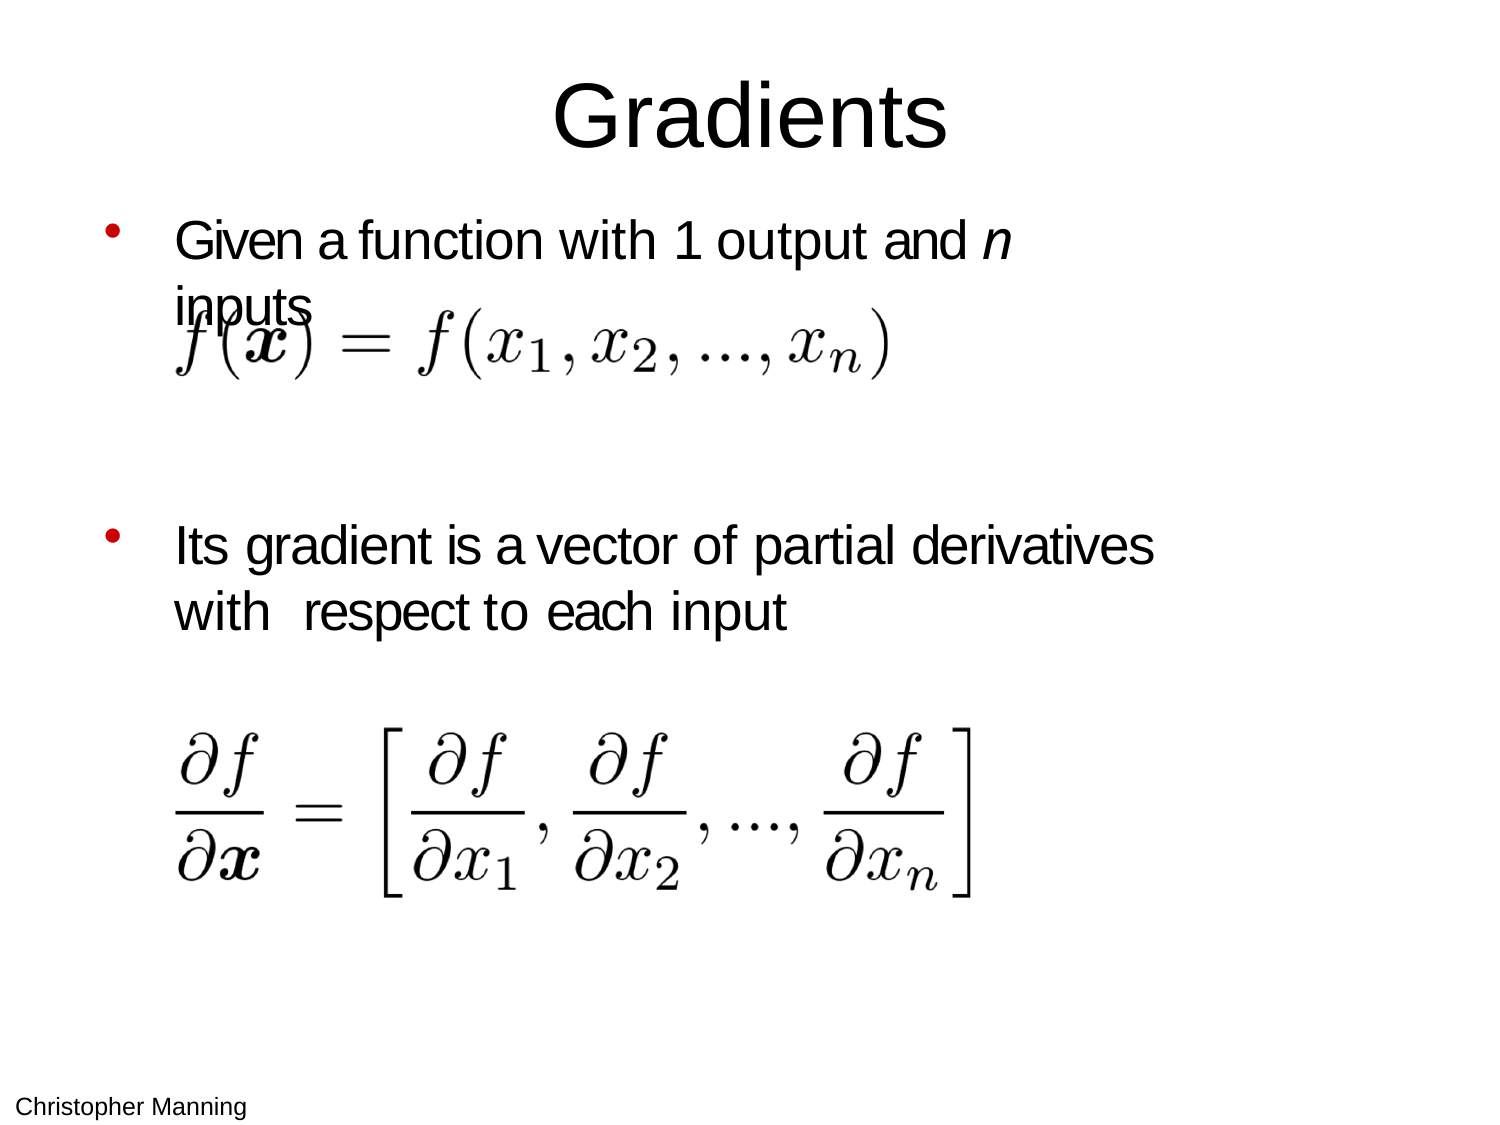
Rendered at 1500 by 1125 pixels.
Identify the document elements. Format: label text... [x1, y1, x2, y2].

title Gradients [101, 15, 1399, 205]
text_box [175, 727, 971, 898]
text_box [175, 307, 888, 380]
text_box Given a function with 1 output and n inputs [101, 202, 1151, 337]
text_box Christopher Manning [0, 1083, 263, 1125]
text_box Its gradient is a vector of partial derivatives with respect to each input [101, 507, 1268, 642]
